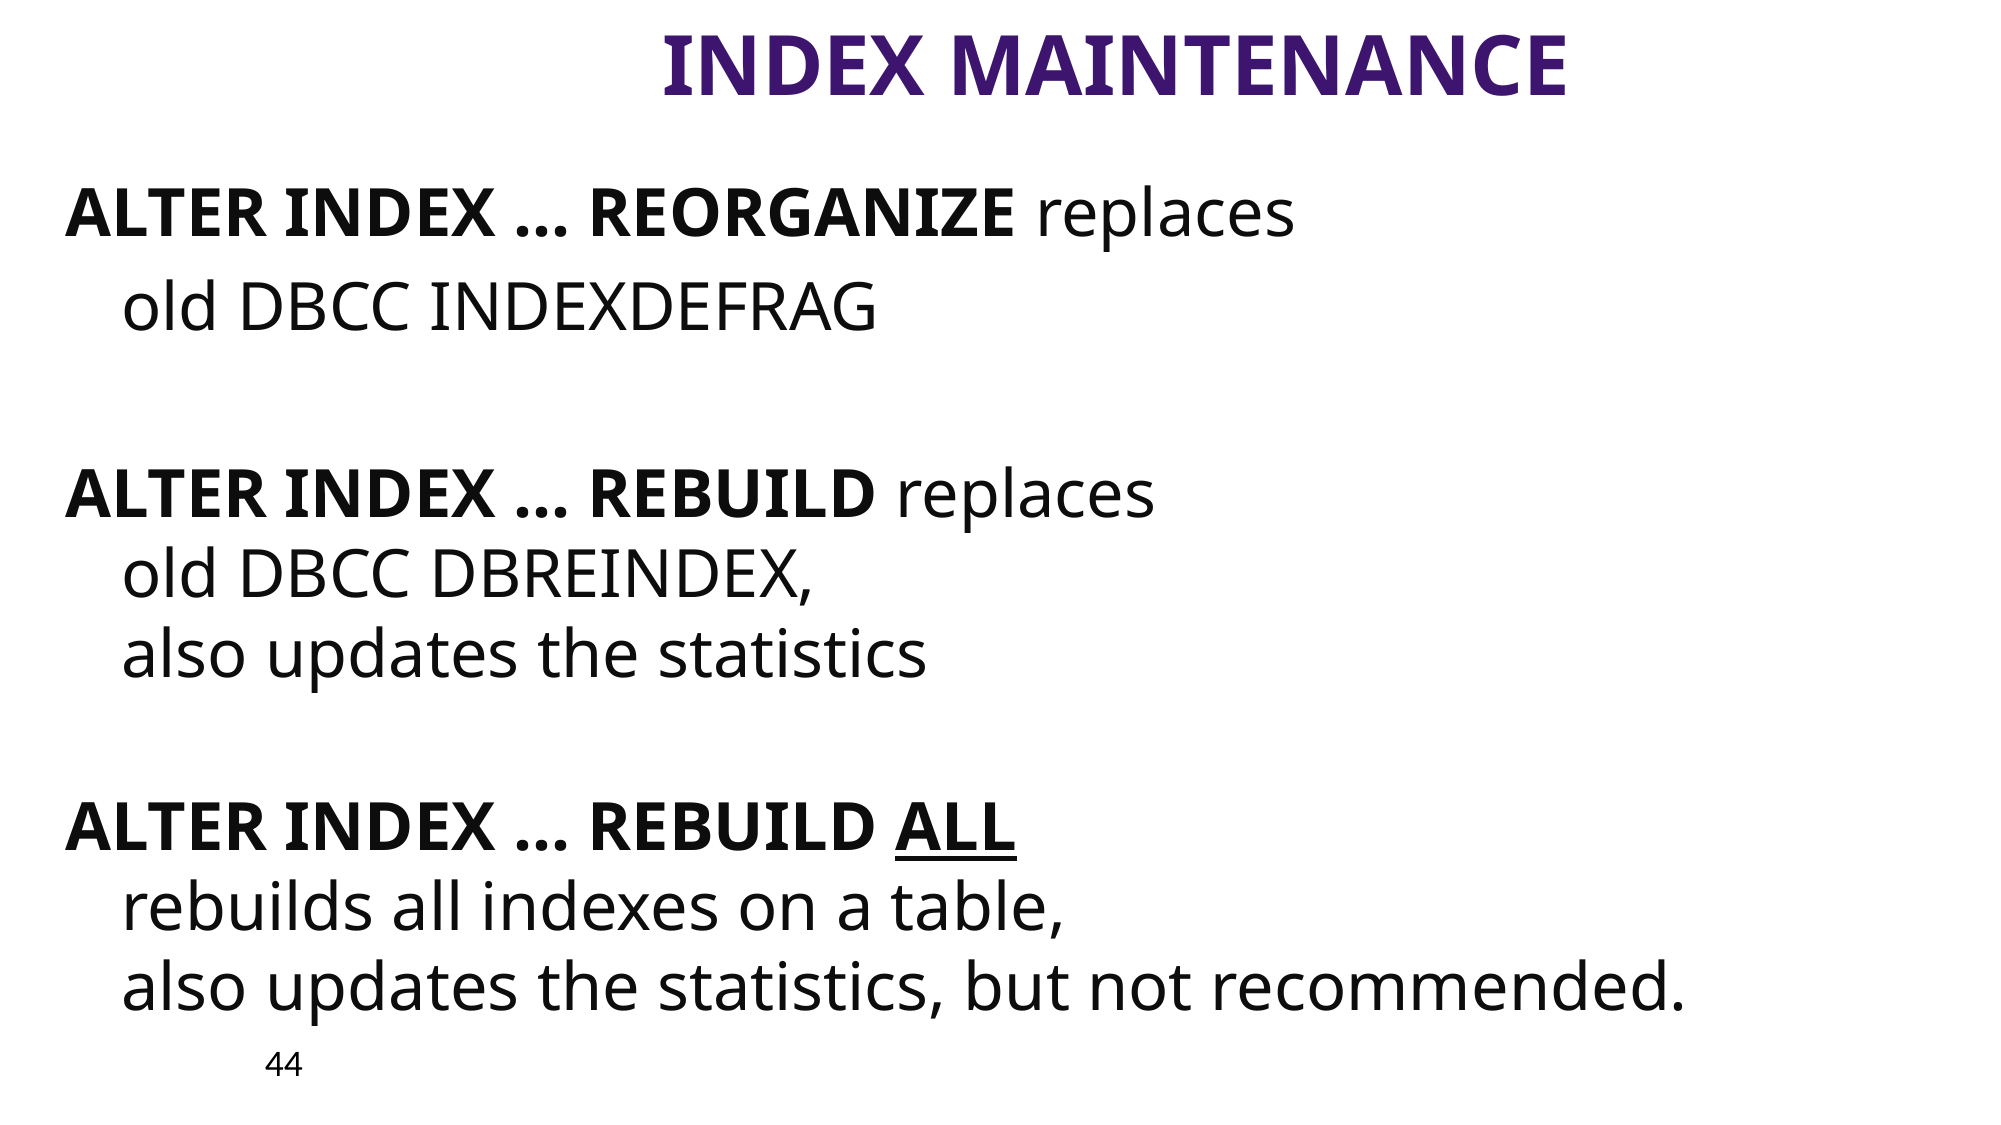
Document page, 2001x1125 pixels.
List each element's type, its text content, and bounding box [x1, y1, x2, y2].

title INDEX MAINTENANCE [316, 0, 1917, 125]
slide_number 44 [249, 1031, 337, 1092]
list ALTER INDEX … REORGANIZE replaces old DBCC INDEXDEFRAG ALTER INDEX … REBUILD replaces old DBCC DBREINDEX, also updates the statistics ALTER INDEX … REBUILD ALL rebuilds all indexes on a table, also updates the statistics, but not recommended. [50, 162, 1950, 1075]
